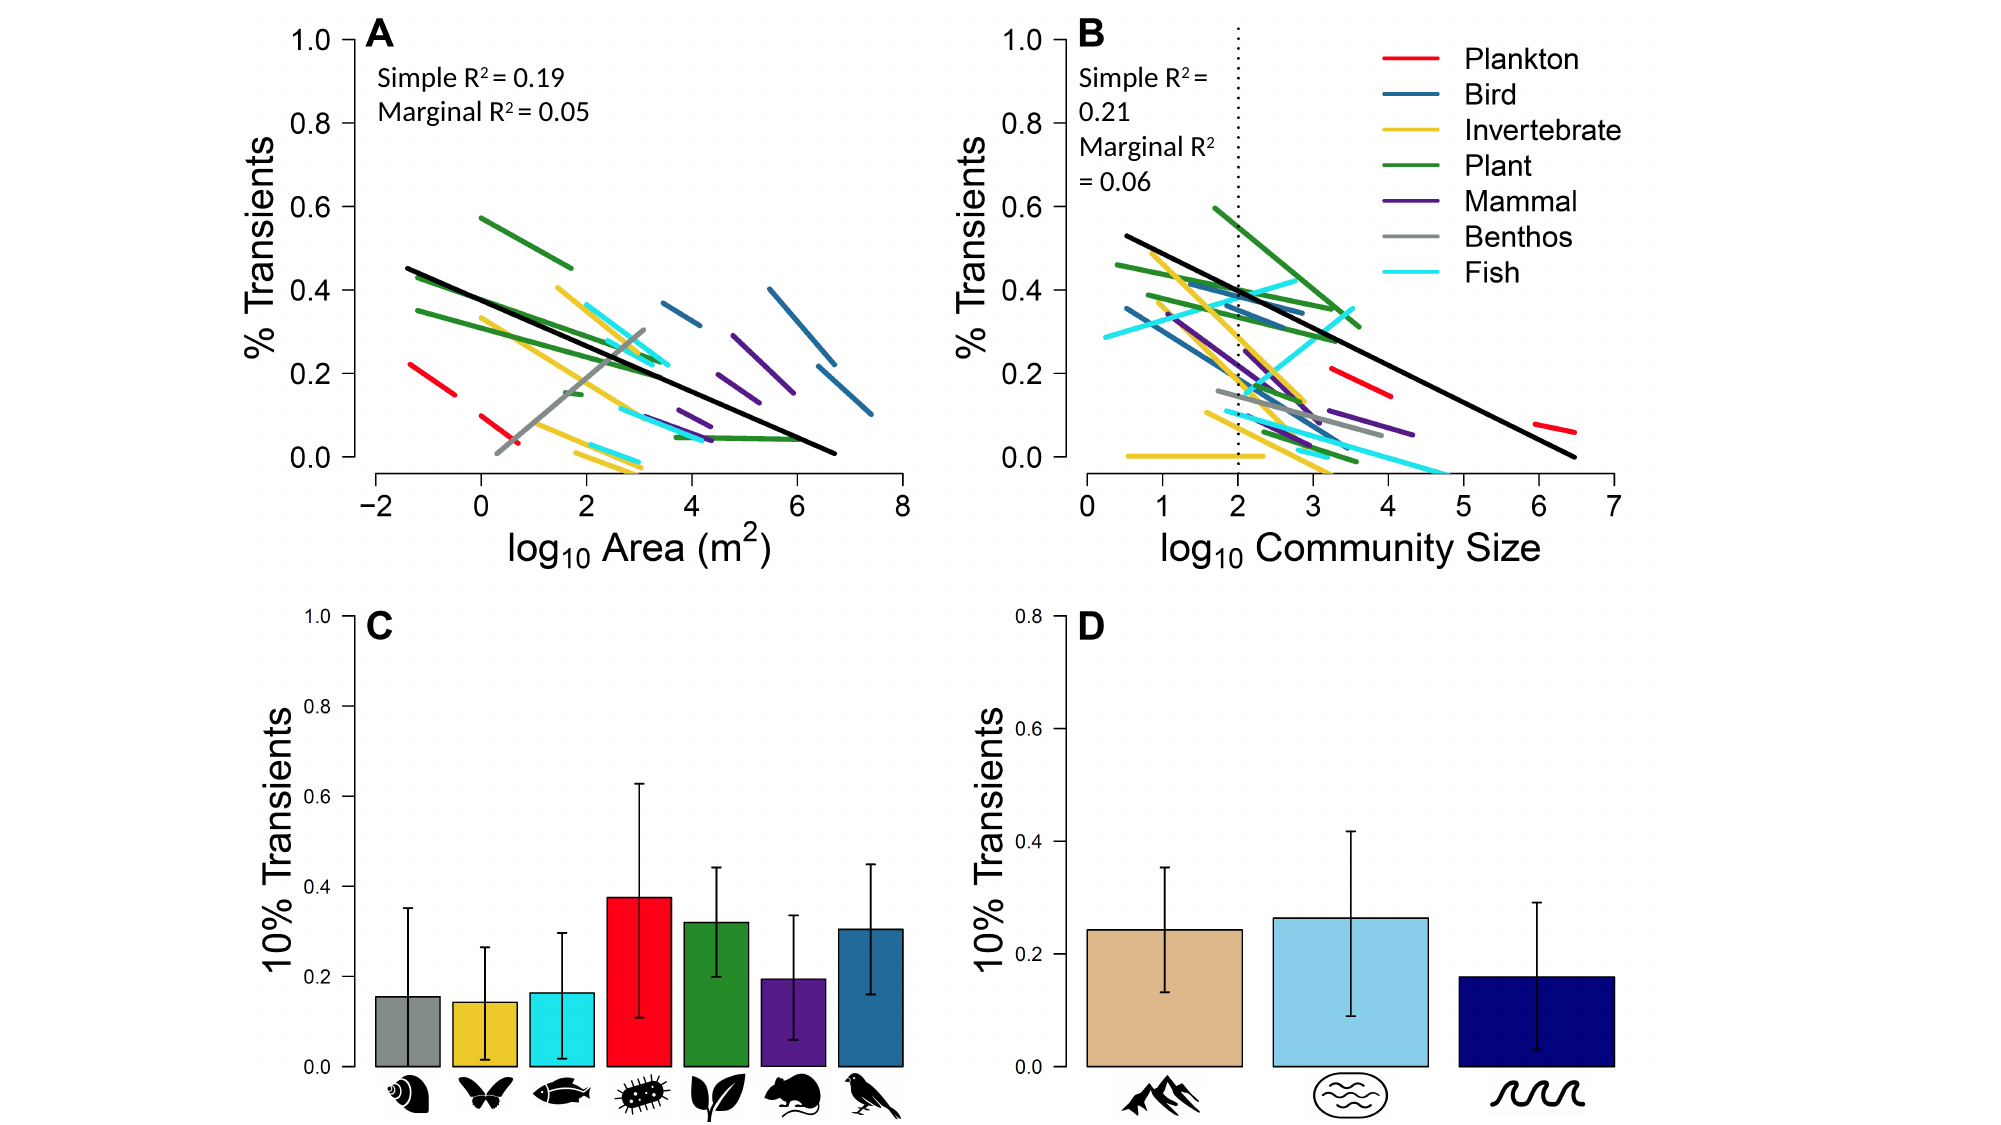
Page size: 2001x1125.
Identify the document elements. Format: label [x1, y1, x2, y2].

text_box [236, 0, 1659, 1123]
